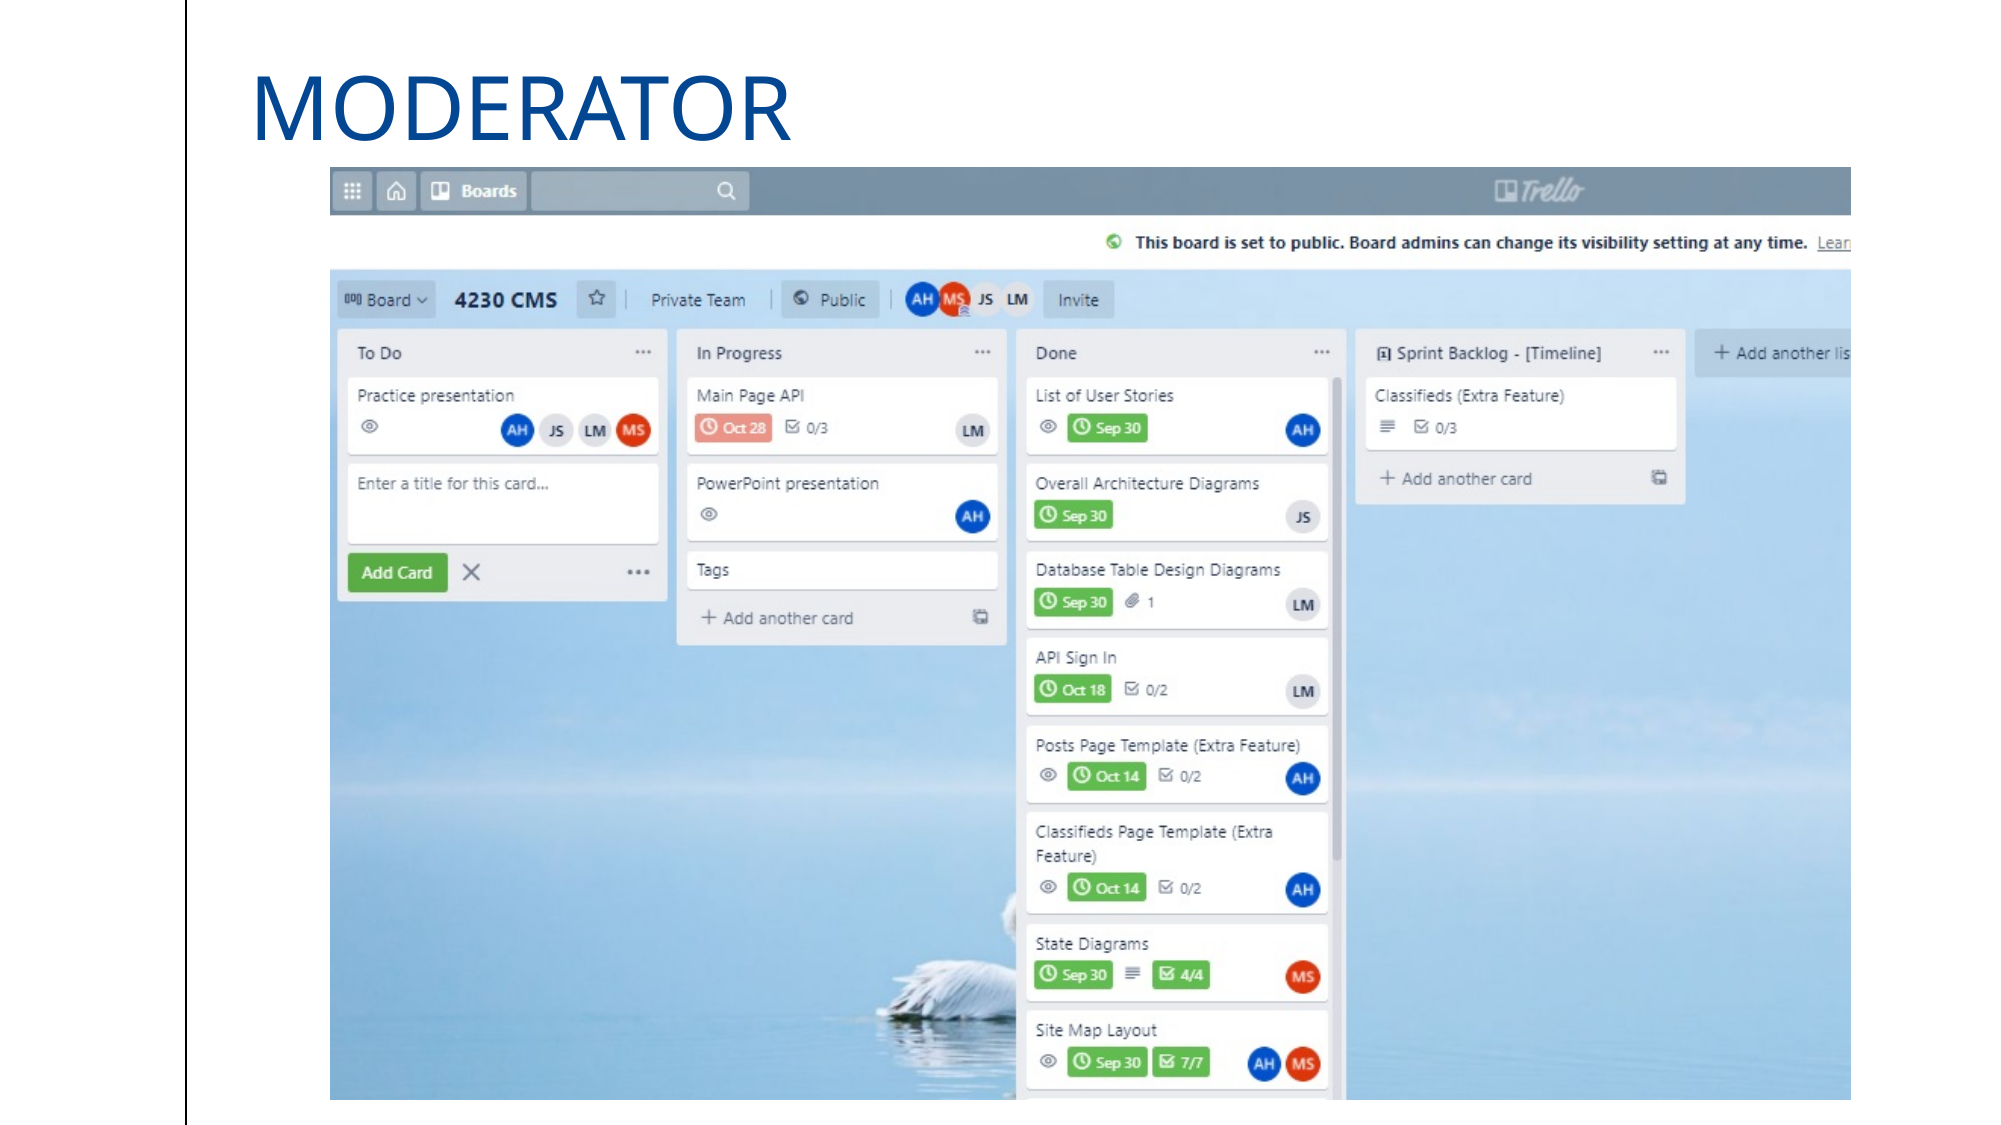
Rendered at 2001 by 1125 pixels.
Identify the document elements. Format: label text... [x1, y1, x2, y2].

title Moderator [249, 55, 1943, 168]
picture [329, 167, 1851, 1101]
